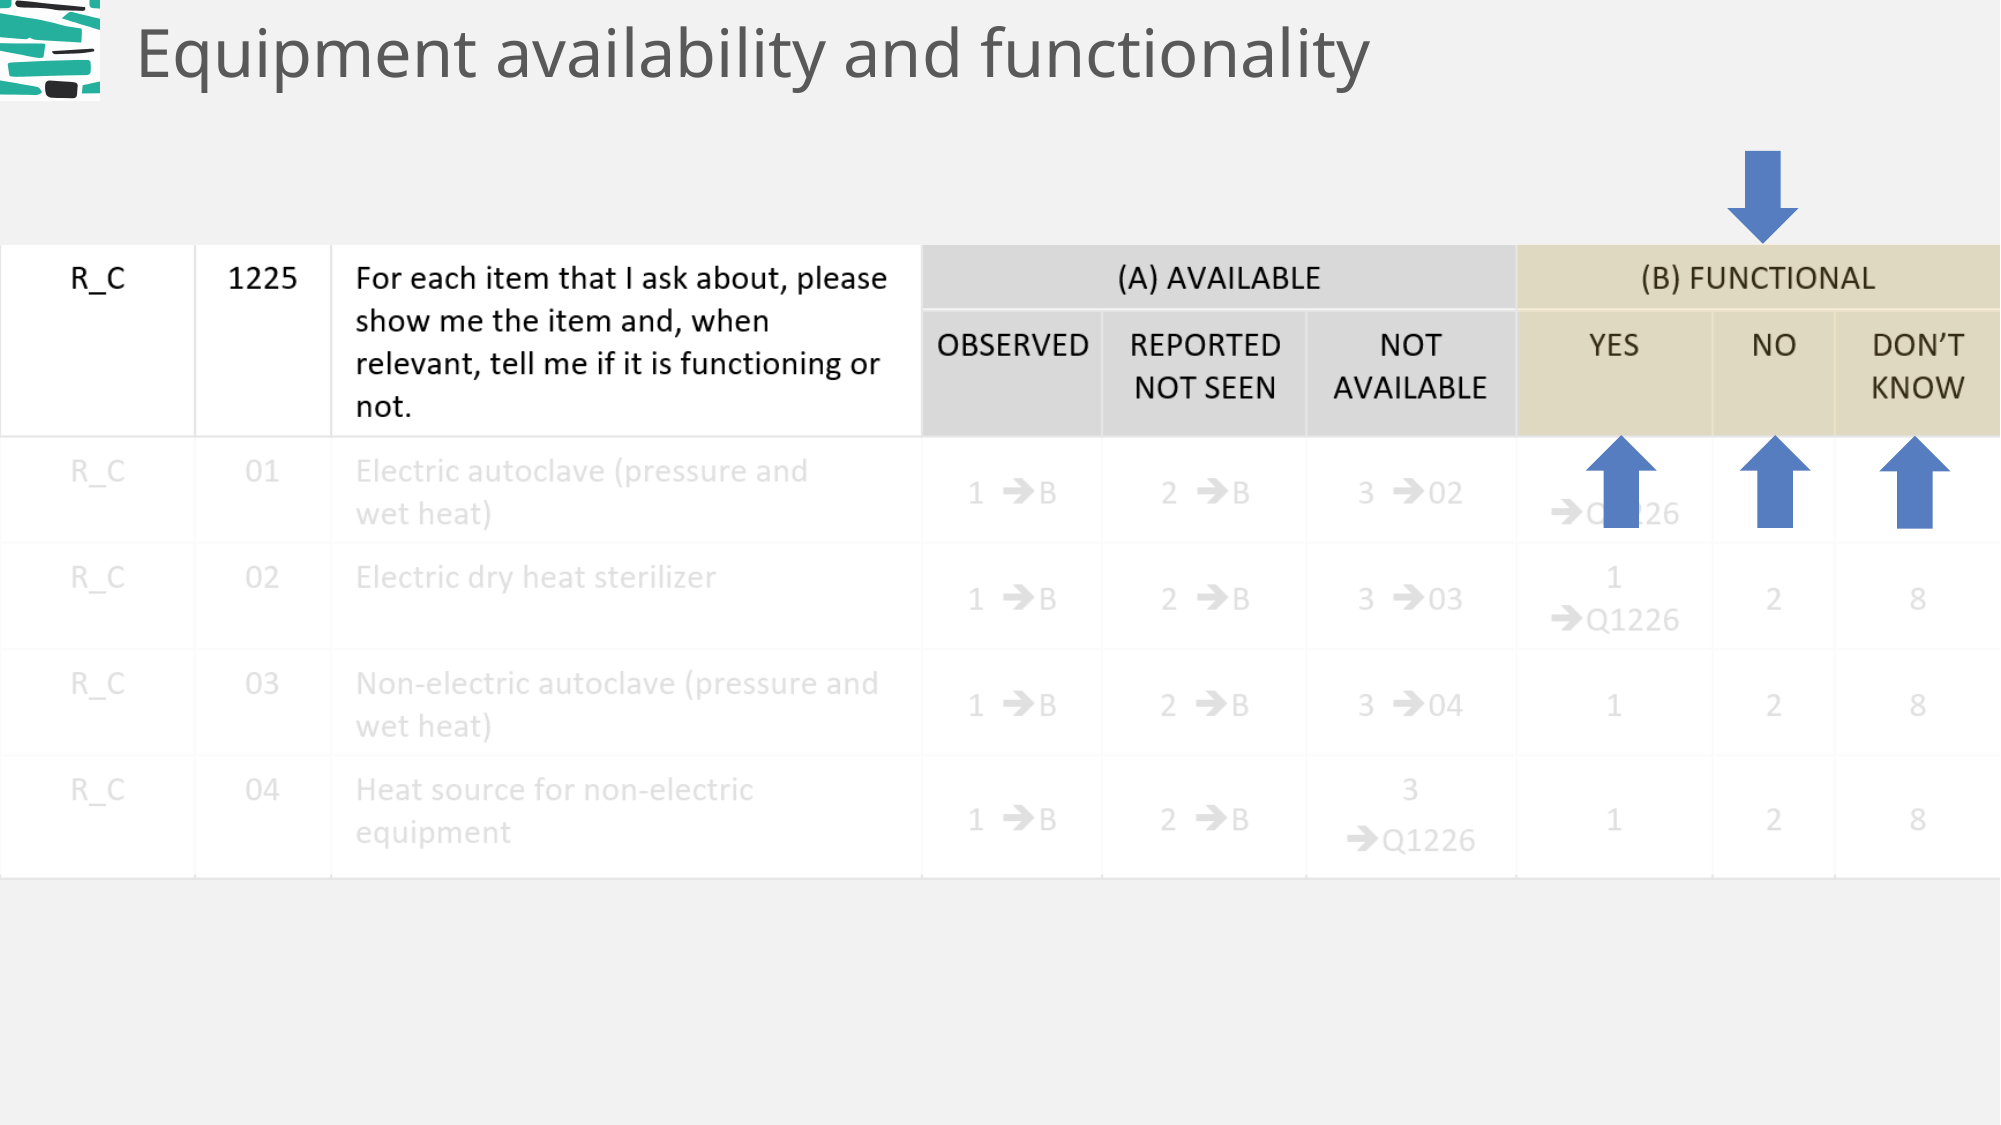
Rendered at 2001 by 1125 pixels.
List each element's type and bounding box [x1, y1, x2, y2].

text_box [0, 0, 1799, 101]
text_box [1724, 149, 1801, 245]
picture [0, 245, 2000, 880]
